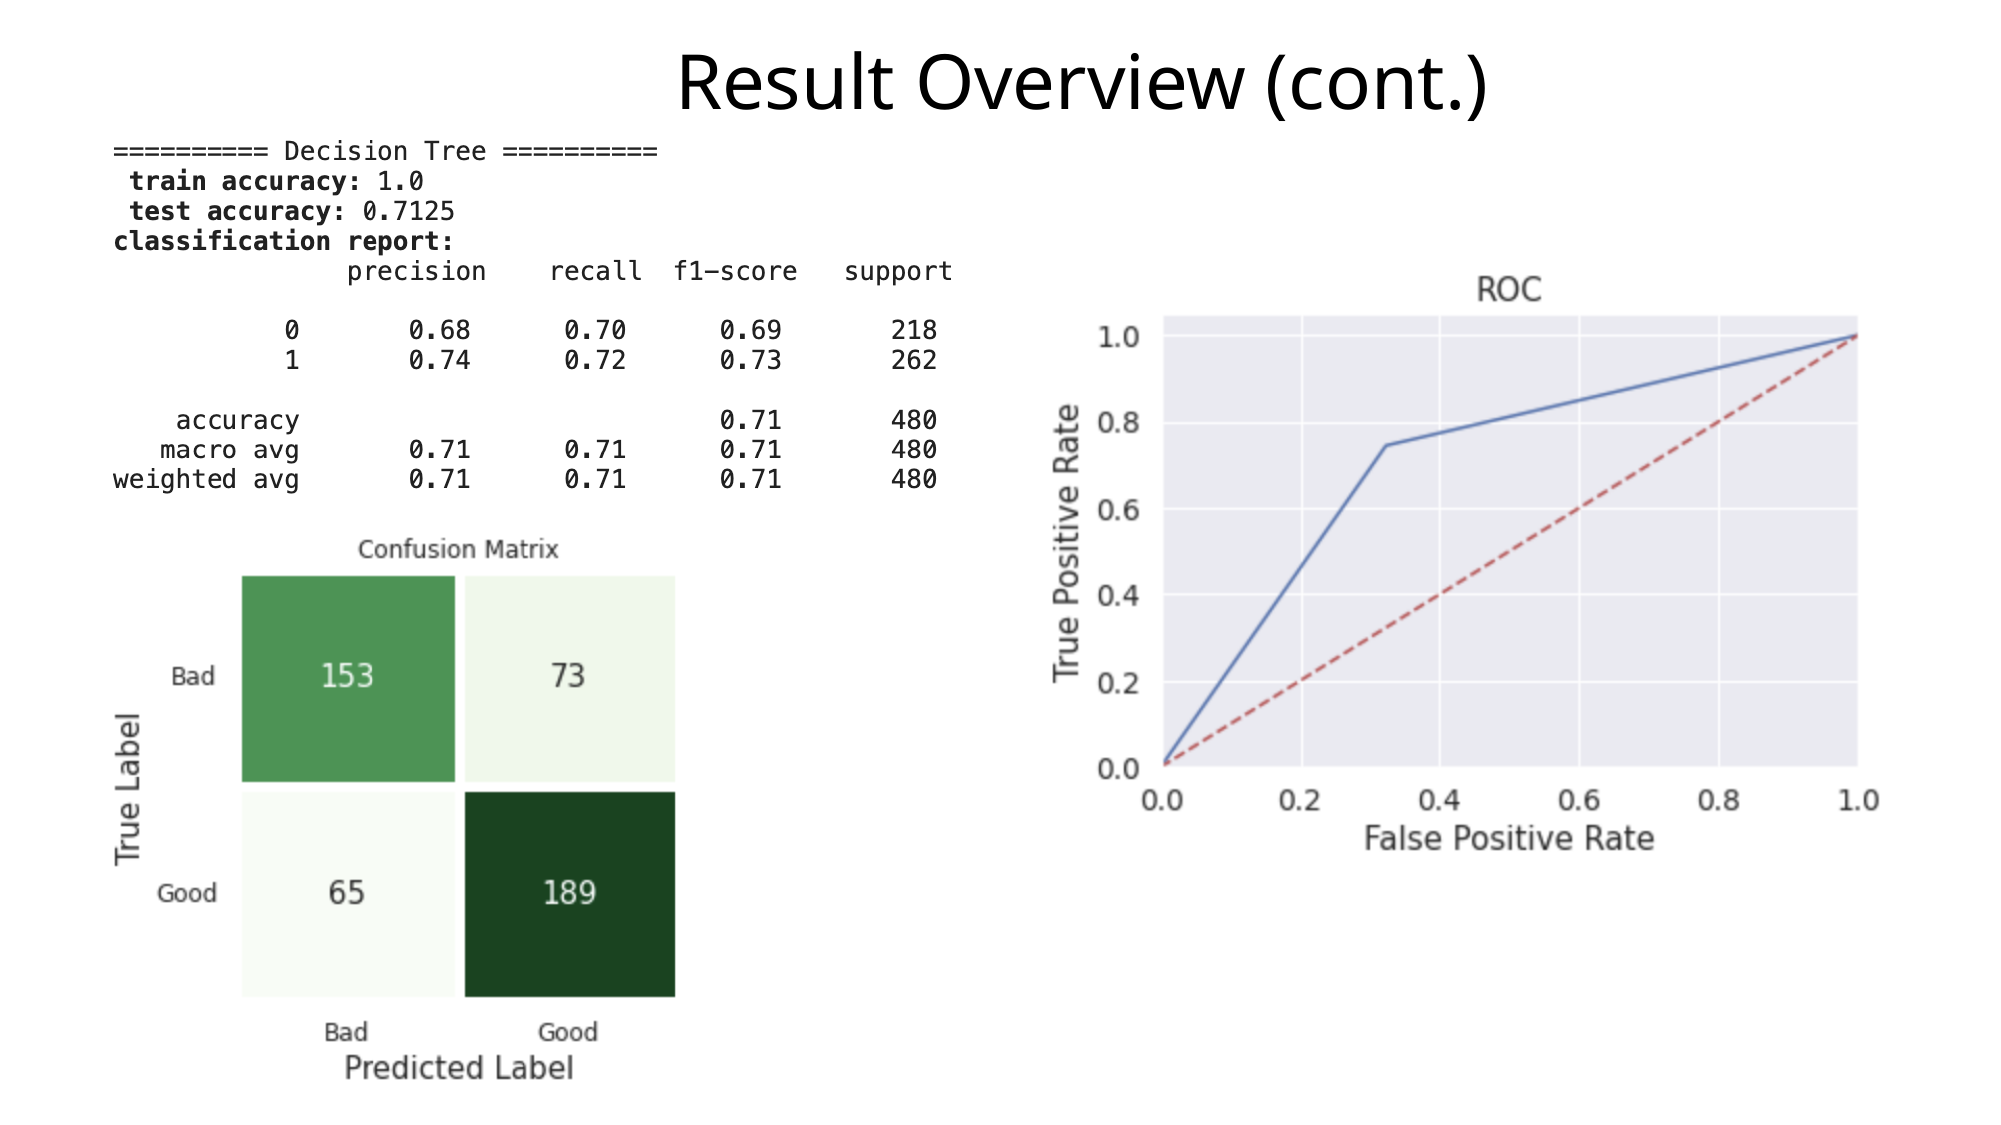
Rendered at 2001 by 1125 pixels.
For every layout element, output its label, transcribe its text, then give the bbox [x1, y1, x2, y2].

picture [1025, 249, 1914, 875]
title Result Overview (cont.) [660, 0, 1524, 171]
picture [71, 126, 977, 1104]
